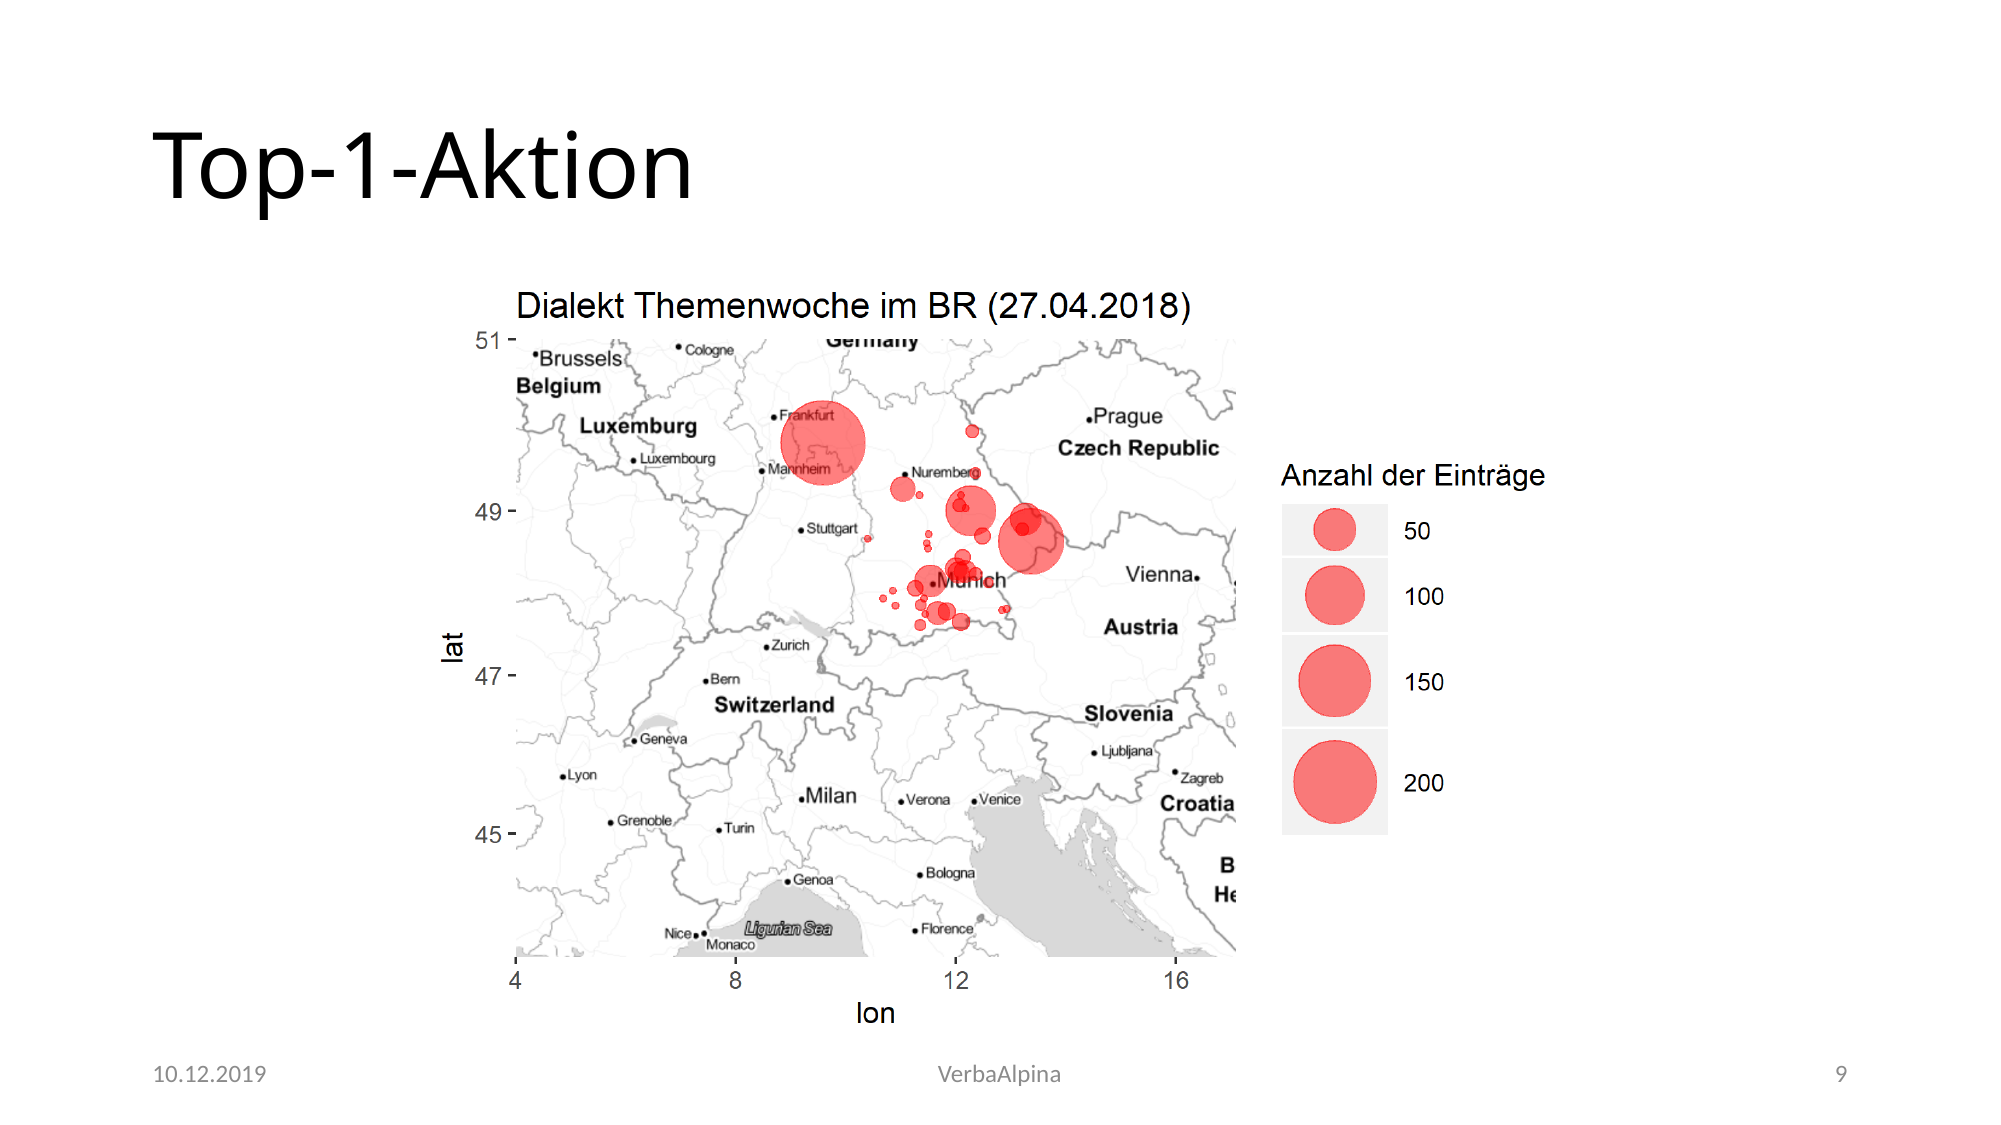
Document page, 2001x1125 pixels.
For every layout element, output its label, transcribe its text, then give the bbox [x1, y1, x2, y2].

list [387, 276, 1613, 1043]
slide_number 9 [1412, 1042, 1863, 1103]
title Top-1-Aktion [137, 59, 1863, 278]
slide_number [137, 1042, 588, 1103]
footer VerbaAlpina [662, 1043, 1338, 1103]
